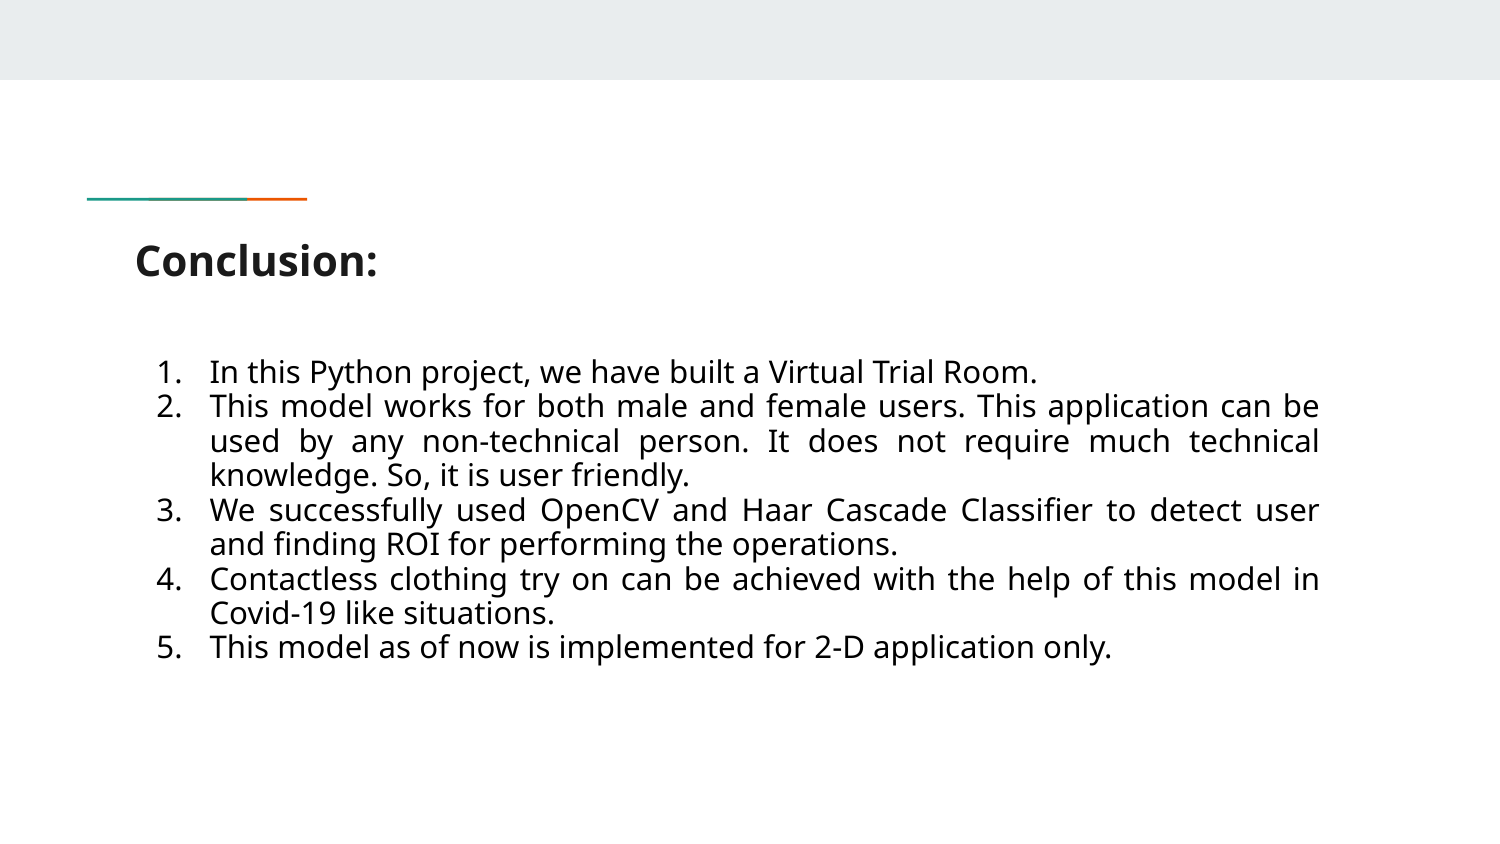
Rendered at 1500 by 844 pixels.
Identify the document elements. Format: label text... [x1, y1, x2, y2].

list In this Python project, we have built a Virtual Trial Room. This model works for both male and female users. This application can be used by any non-technical person. It does not require much technical knowledge. So, it is user friendly. We successfully used OpenCV and Haar Cascade Classifier to detect user and finding ROI for performing the operations. Contactless clothing try on can be achieved with the help of this model in Covid-19 like situations. This model as of now is implemented for 2-D application only. [119, 341, 1391, 773]
title Conclusion: [119, 216, 1381, 305]
